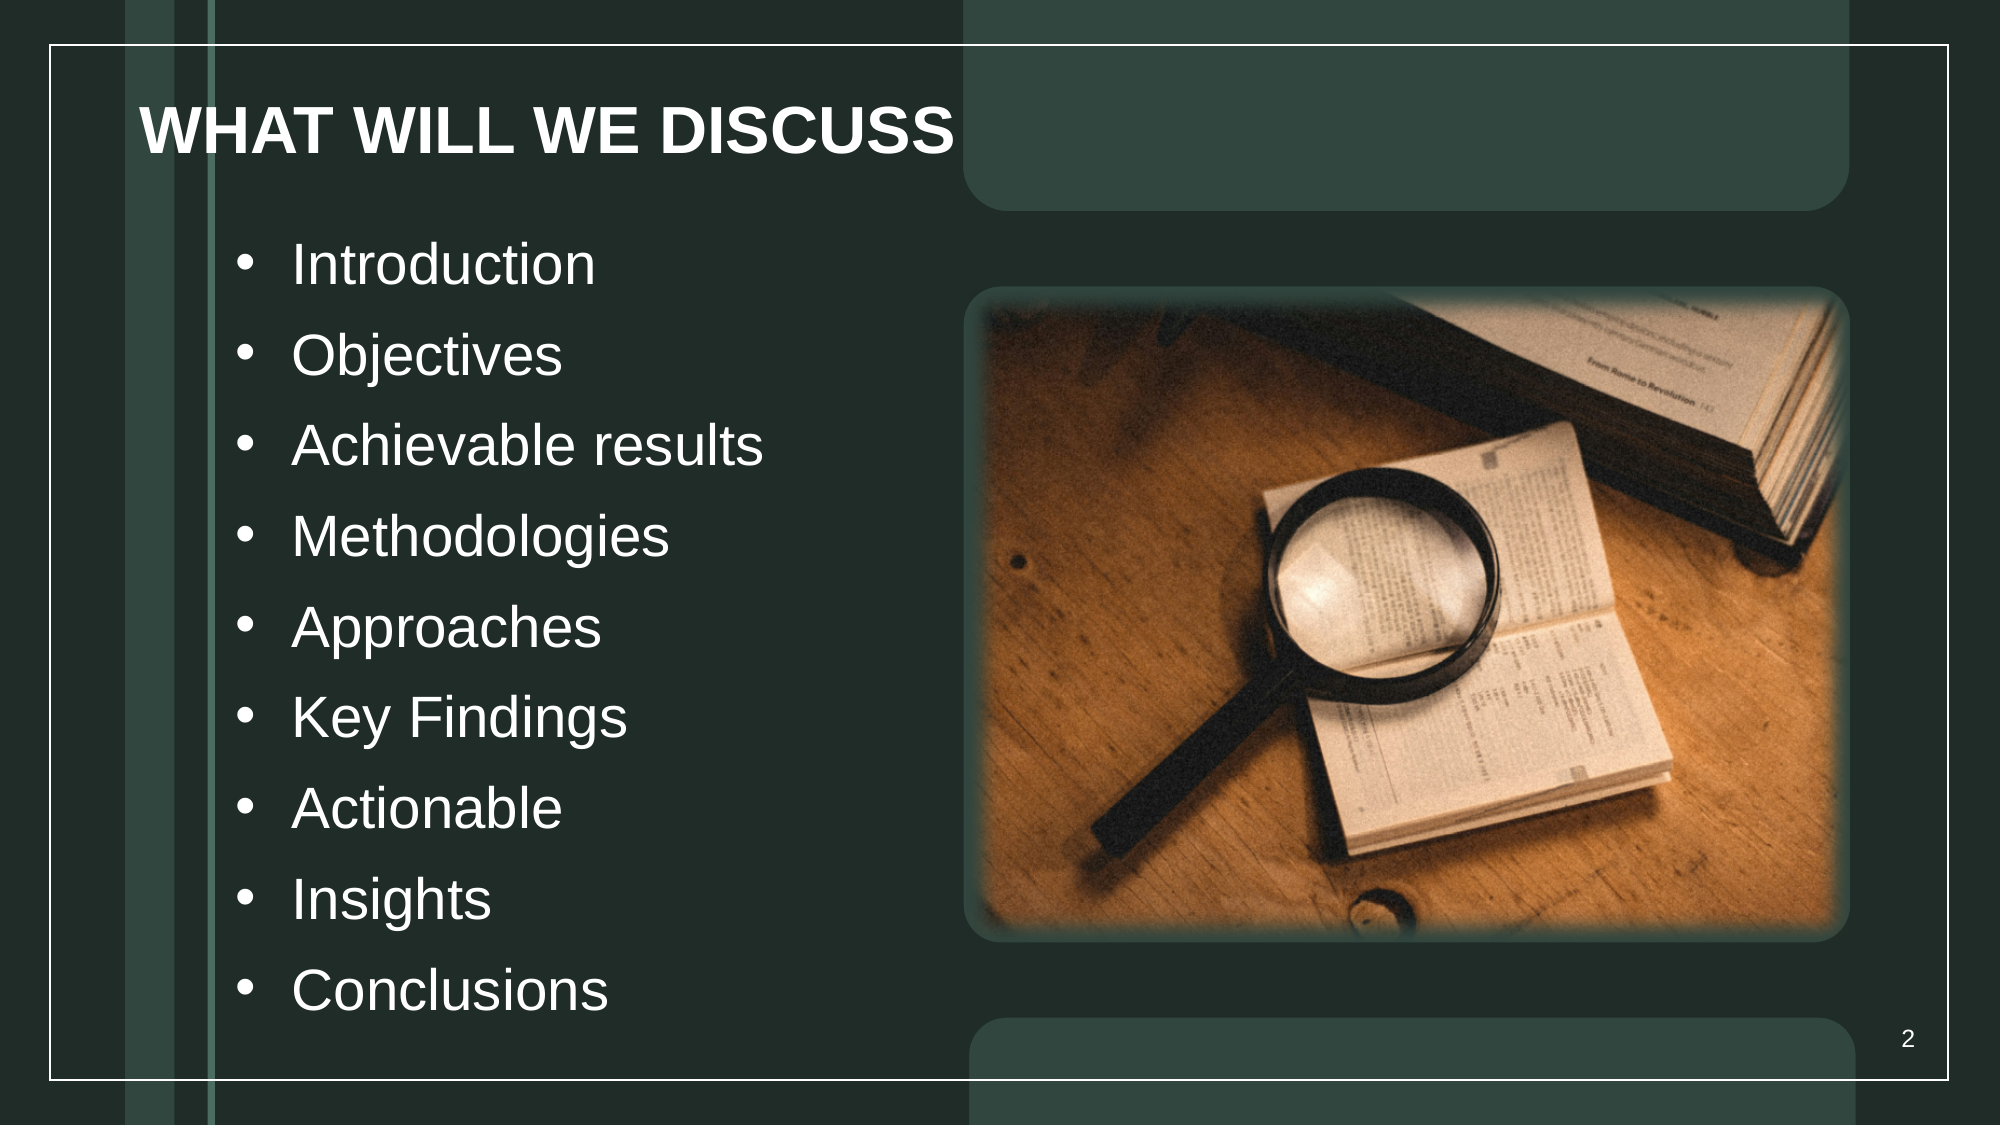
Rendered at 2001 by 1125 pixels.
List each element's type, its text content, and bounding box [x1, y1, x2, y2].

picture [966, 287, 1852, 943]
list Introduction Objectives Achievable results Methodologies Approaches Key Findings Actionable Insights Conclusions [220, 218, 934, 1068]
slide_number 2 [1791, 1008, 1931, 1068]
title WHAT WILL WE DISCUSS [124, 57, 1122, 207]
